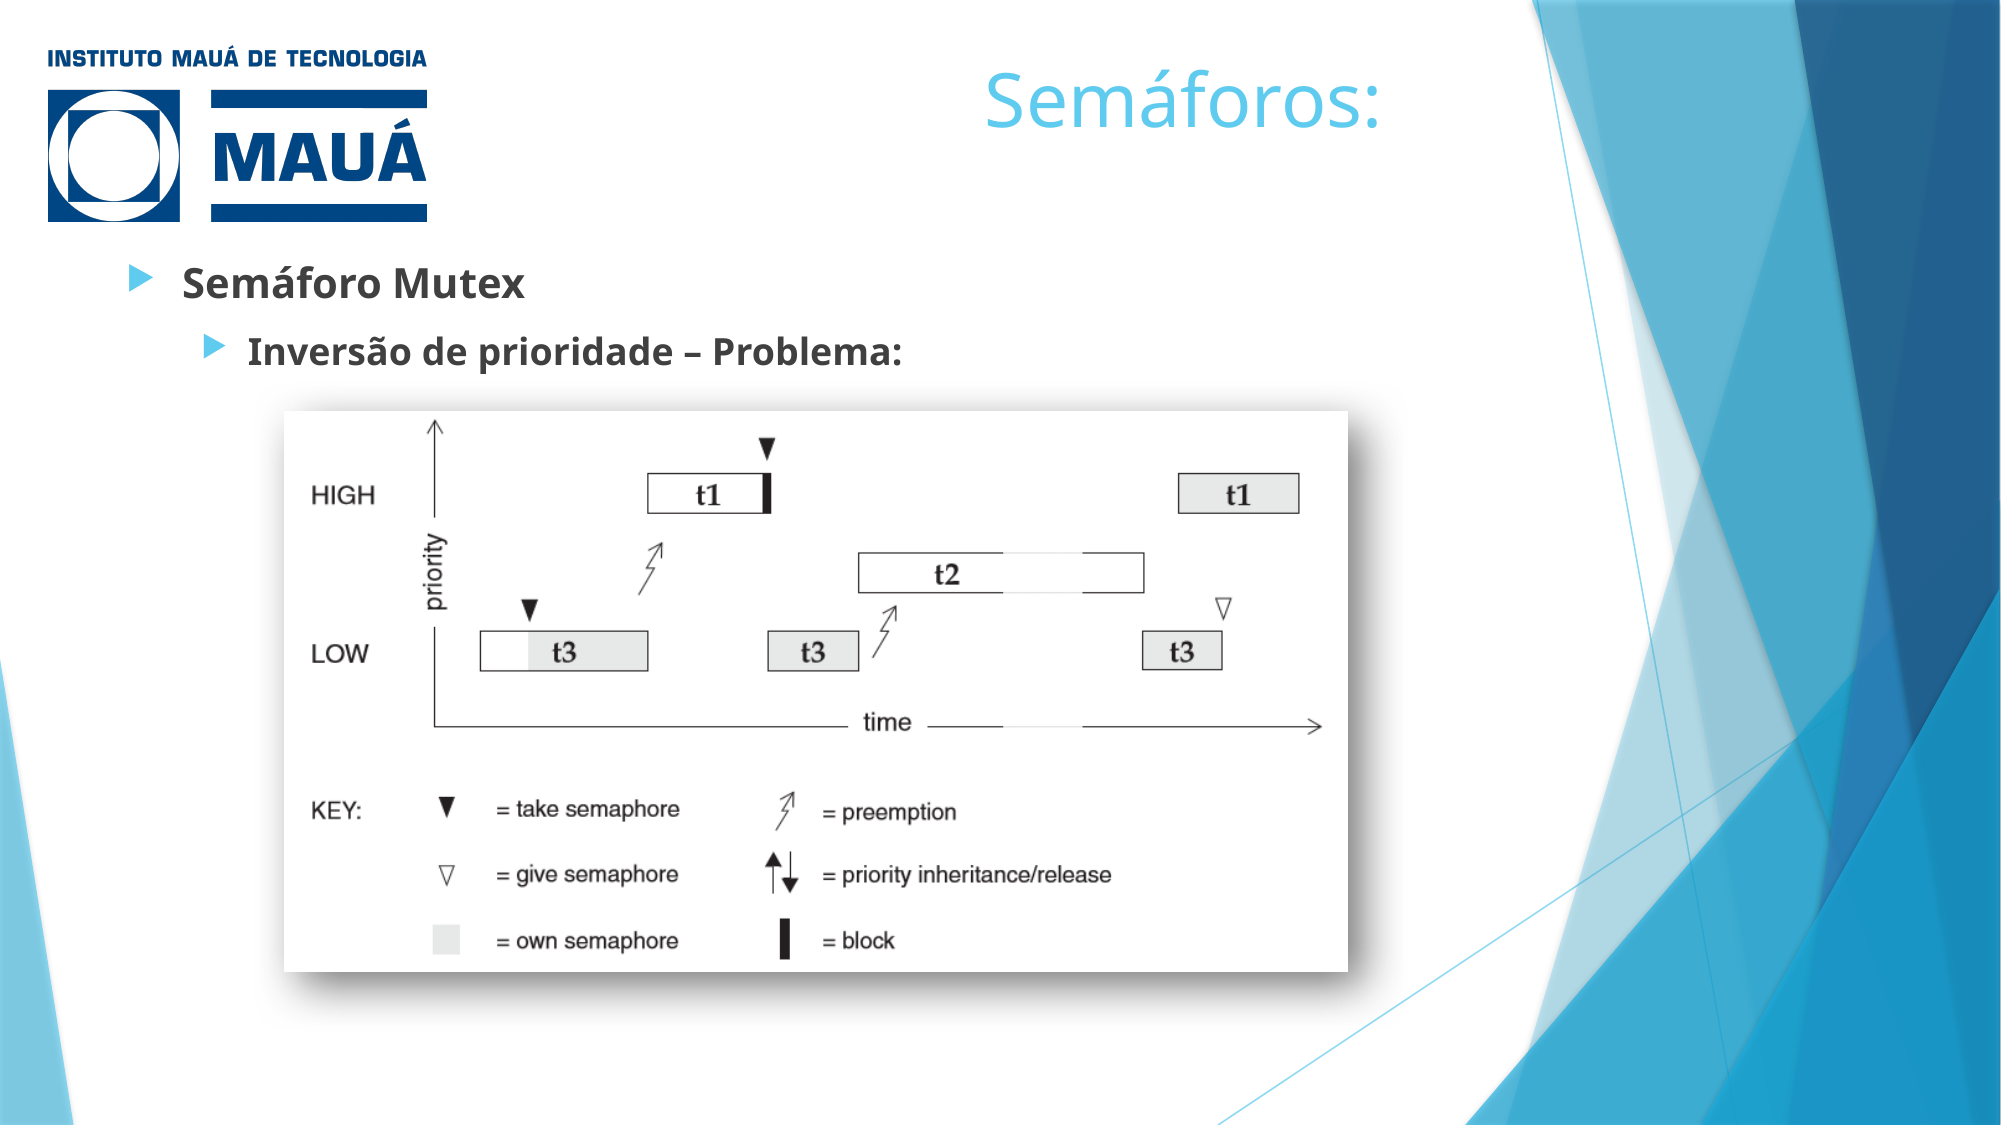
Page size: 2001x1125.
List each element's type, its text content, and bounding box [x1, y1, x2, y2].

text_box Semáforos: [970, 45, 1518, 106]
picture [47, 44, 428, 223]
picture [283, 410, 1349, 973]
list Semáforo Mutex Inversão de prioridade – Problema: [111, 249, 1522, 1074]
